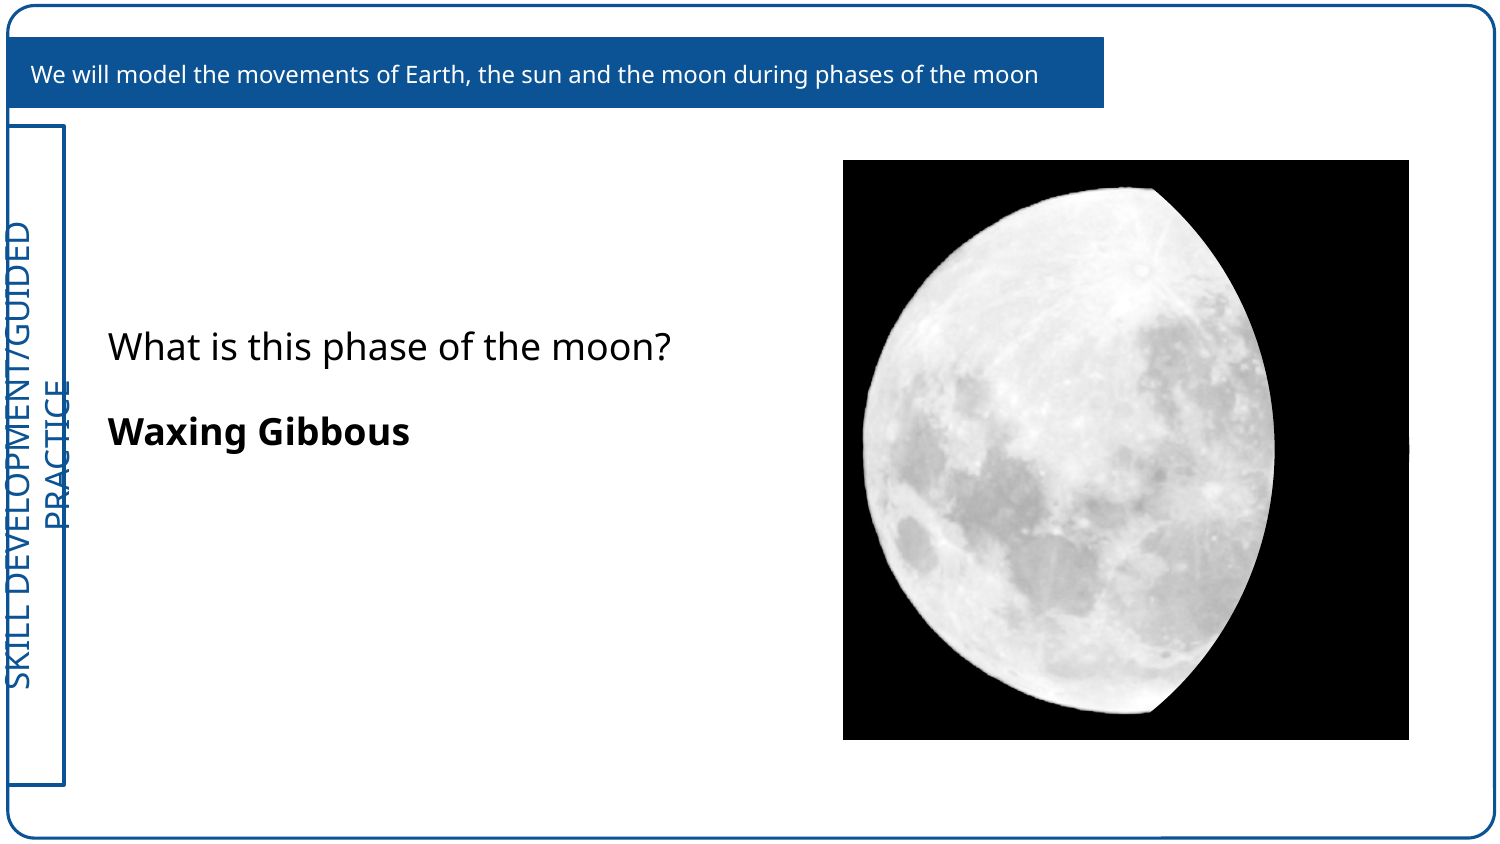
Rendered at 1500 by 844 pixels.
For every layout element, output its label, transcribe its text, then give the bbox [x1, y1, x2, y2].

subtitle We will model the movements of Earth, the sun and the moon during phases of the moon [15, 43, 1097, 101]
list What is this phase of the moon? Waxing Gibbous [92, 137, 1106, 675]
picture [842, 159, 1409, 740]
